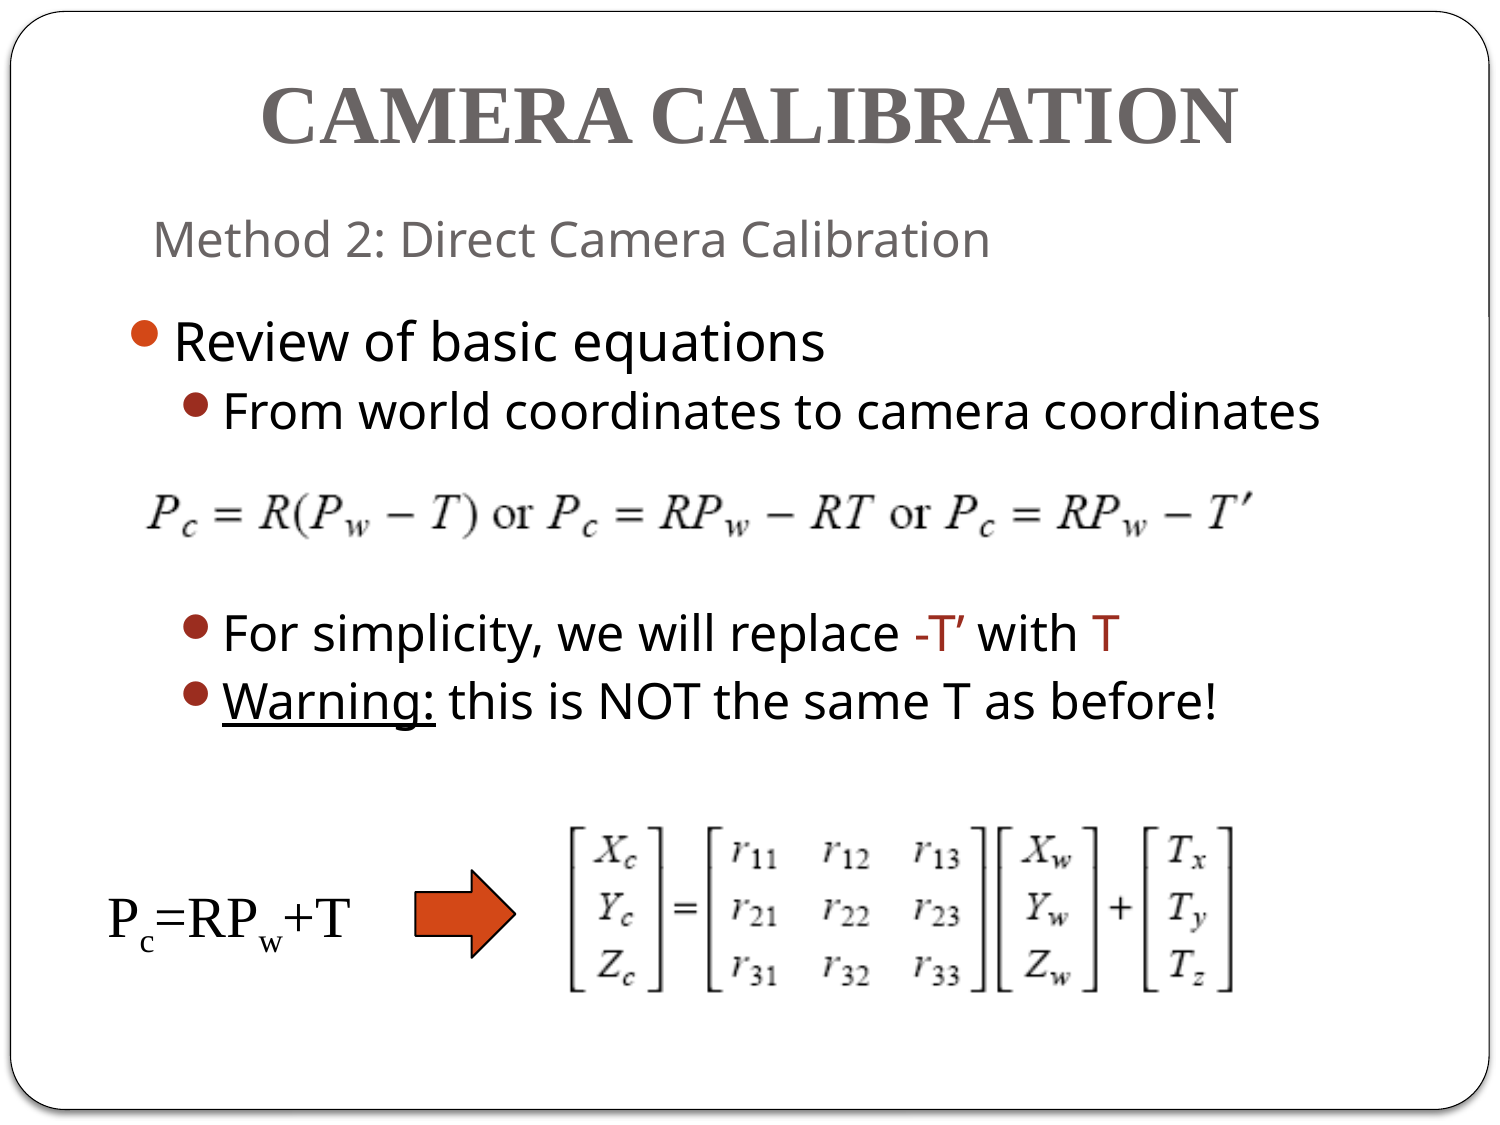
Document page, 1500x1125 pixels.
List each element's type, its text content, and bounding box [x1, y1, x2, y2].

text_box [415, 870, 516, 958]
picture [133, 462, 1272, 569]
text_box CAMERA CALIBRATION [74, 45, 1425, 175]
text_box Pc=RPw+T [92, 872, 366, 967]
list Review of basic equations From world coordinates to camera coordinates For simplicity, we will replace -T’ with T Warning: this is NOT the same T as before! [112, 299, 1425, 975]
title Method 2: Direct Camera Calibration [137, 200, 1413, 283]
picture [540, 790, 1266, 1028]
